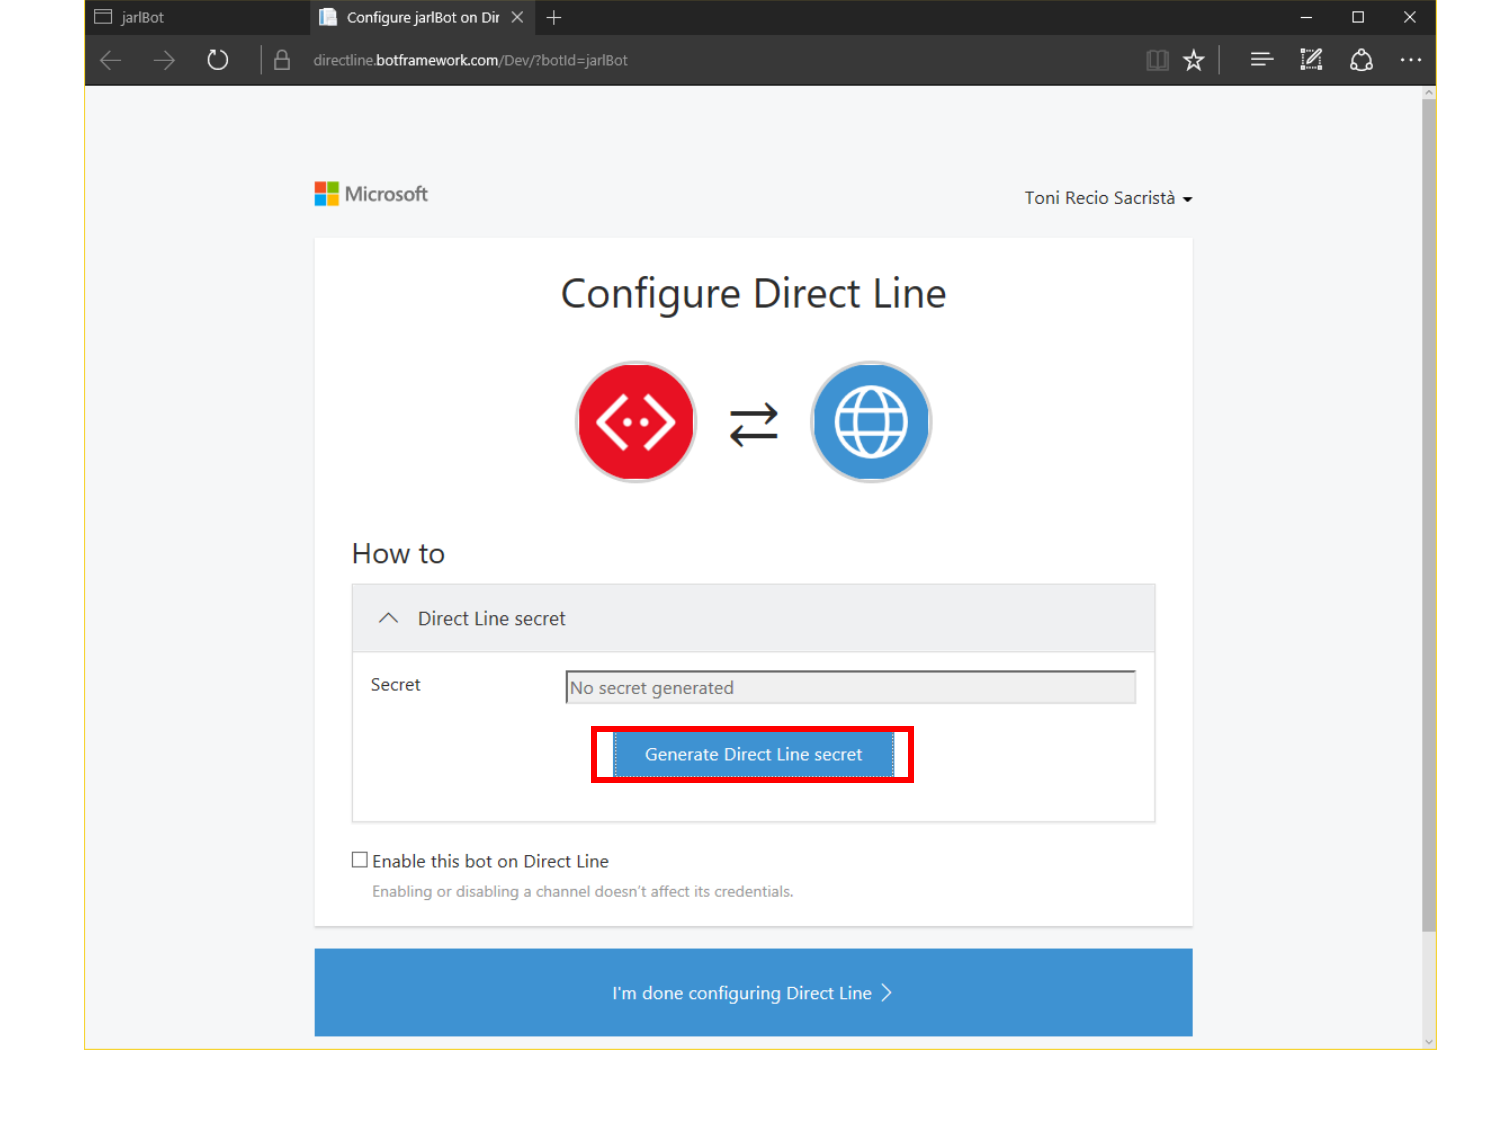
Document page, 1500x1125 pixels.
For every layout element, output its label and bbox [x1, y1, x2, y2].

picture [84, 0, 1437, 1050]
